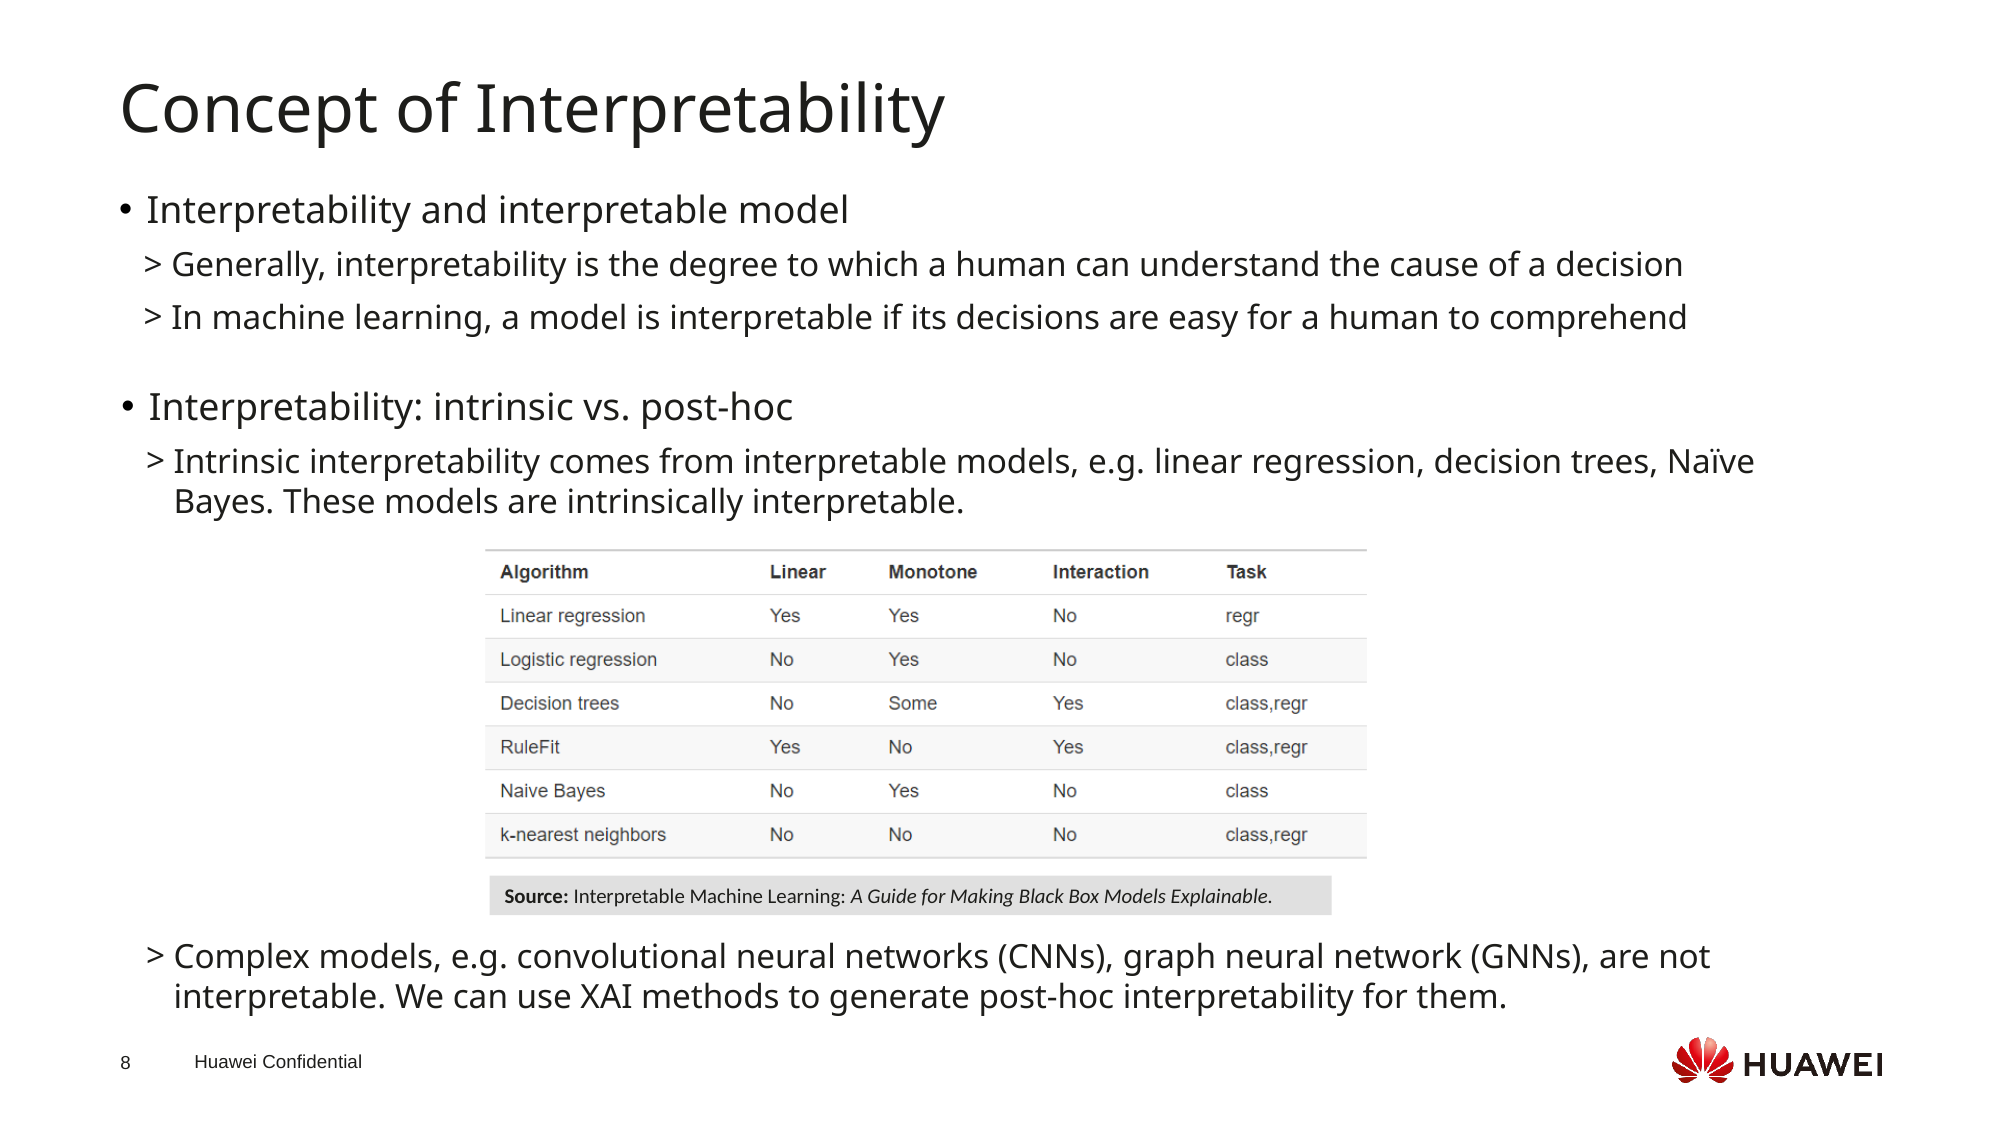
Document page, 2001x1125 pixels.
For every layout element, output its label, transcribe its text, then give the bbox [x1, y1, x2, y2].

picture [478, 544, 1369, 864]
text_box Source: Interpretable Machine Learning: A Guide for Making Black Box Models Explainable. [489, 875, 1332, 916]
list Interpretability: intrinsic vs. post-hoc Intrinsic interpretability comes from interpretable models, e.g. linear regression, decision trees, Naïve Bayes. These models are intrinsically interpretable. Complex models, e.g. convolutional neural networks (CNNs), graph neural network (GNNs), are not interpretable. We can use XAI methods to generate post-hoc interpretability for them. [119, 382, 1815, 1027]
picture [1672, 1037, 1882, 1083]
text_box Interpretability and interpretable model Generally, interpretability is the degree to which a human can understand the cause of a decision In machine learning, a model is interpretable if its decisions are easy for a human to comprehend [117, 185, 1831, 369]
subtitle Concept of Interpretability [119, 74, 1882, 238]
